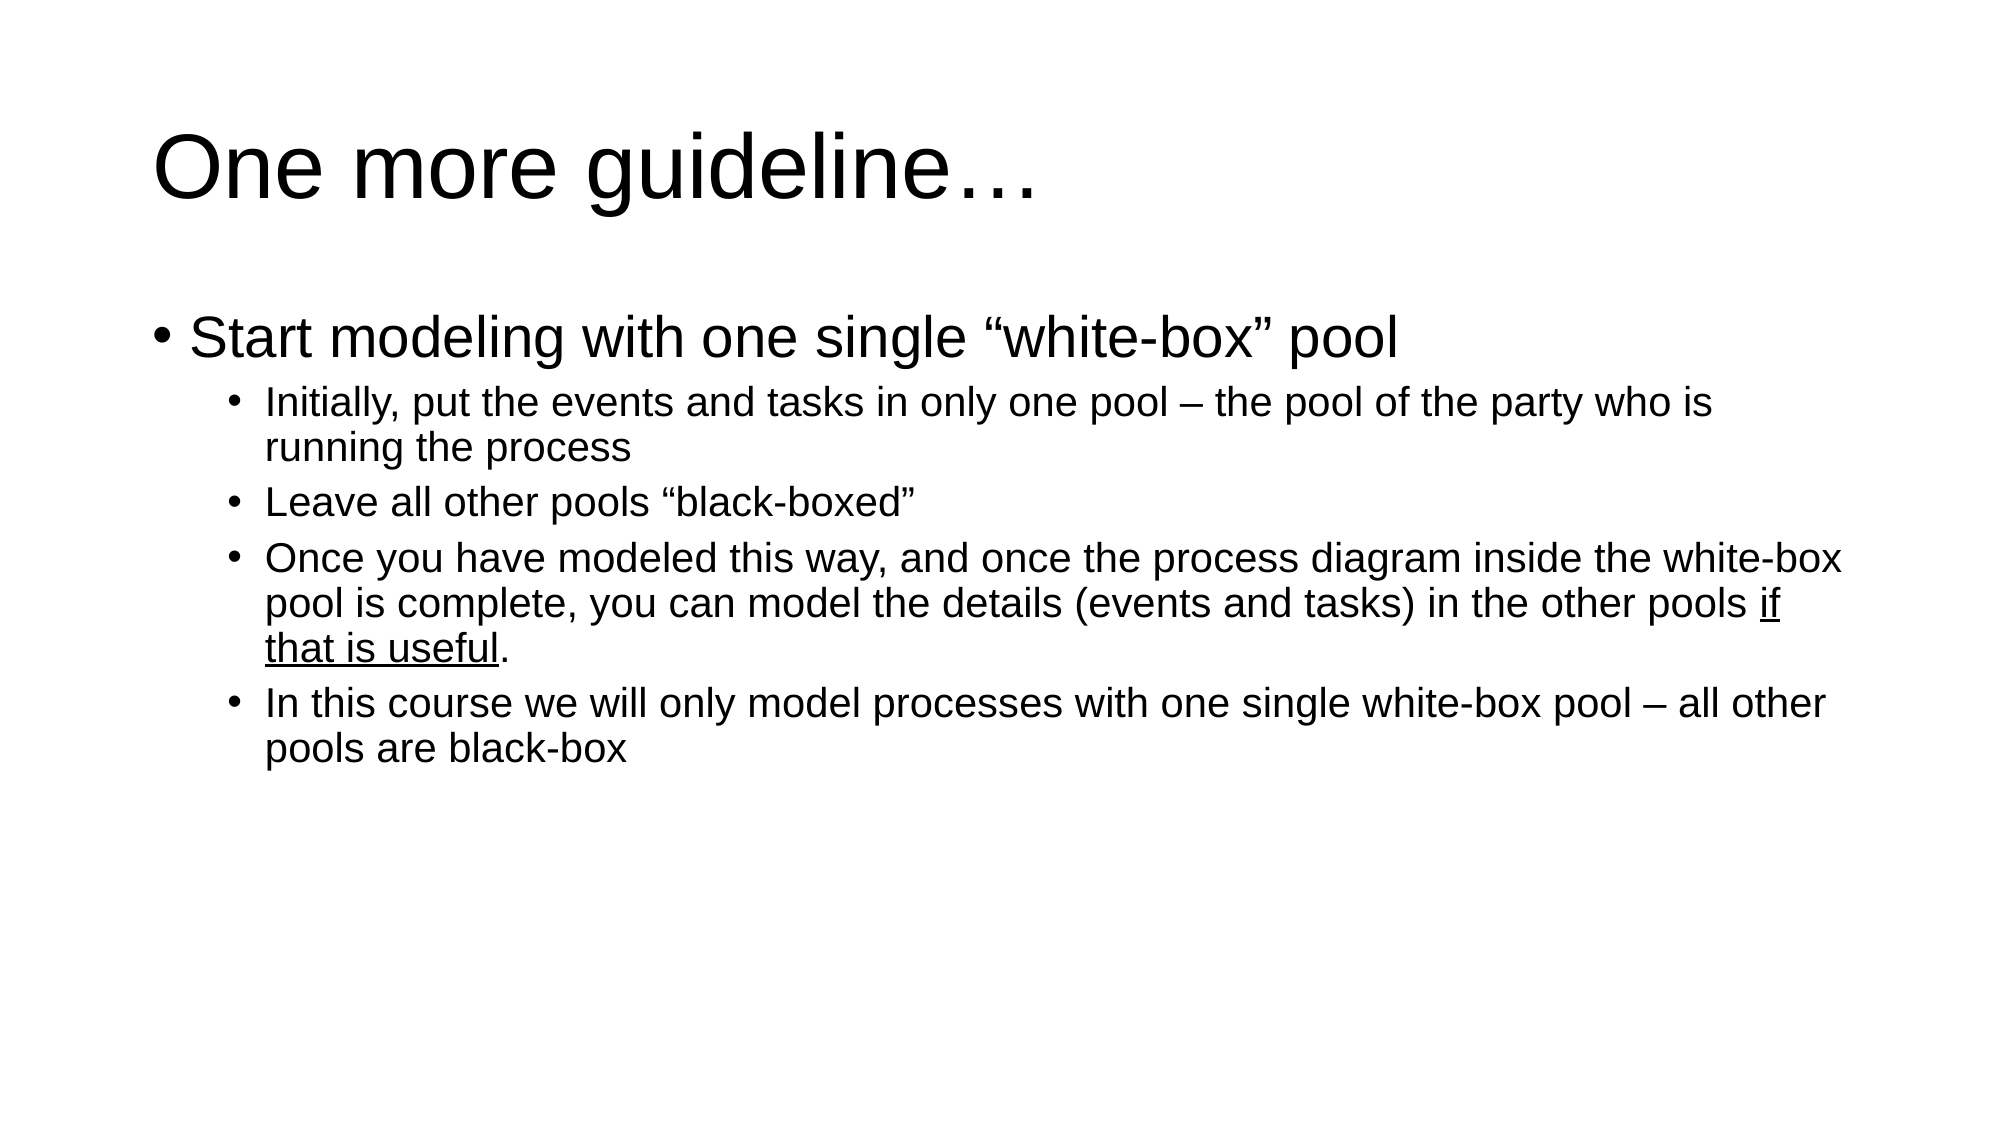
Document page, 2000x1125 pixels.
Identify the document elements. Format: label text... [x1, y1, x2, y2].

title One more guideline… [137, 59, 1862, 278]
list Start modeling with one single “white-box” pool Initially, put the events and tasks in only one pool – the pool of the party who is running the process Leave all other pools “black-boxed” Once you have modeled this way, and once the process diagram inside the white-box pool is complete, you can model the details (events and tasks) in the other pools if that is useful. In this course we will only model processes with one single white-box pool – all other pools are black-box [137, 299, 1862, 1014]
